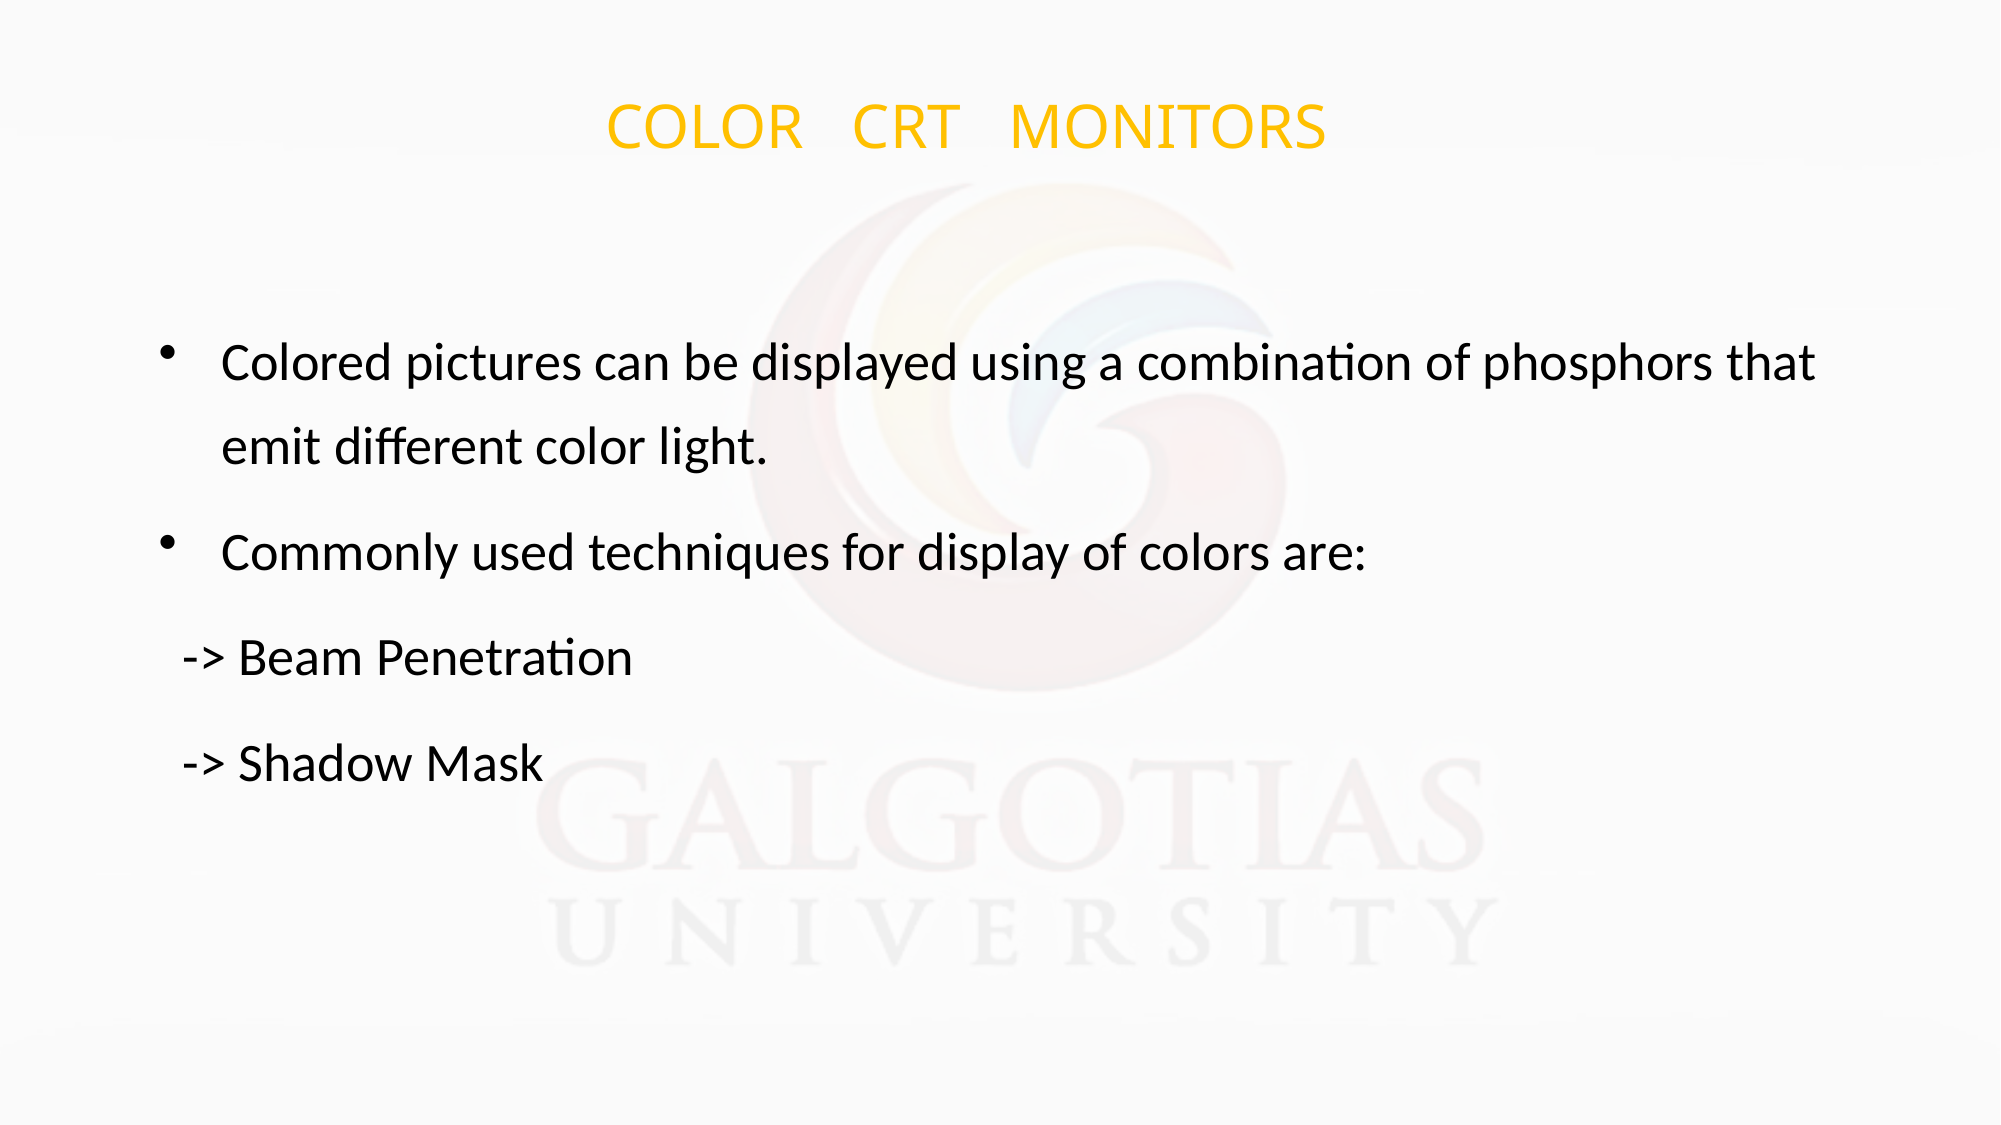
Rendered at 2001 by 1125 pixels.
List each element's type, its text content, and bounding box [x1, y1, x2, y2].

title COLOR CRT MONITORS [99, 24, 1834, 233]
list Colored pictures can be displayed using a combination of phosphors that emit different color light. Commonly used techniques for display of colors are: -> Beam Penetration -> Shadow Mask [137, 299, 1863, 1014]
